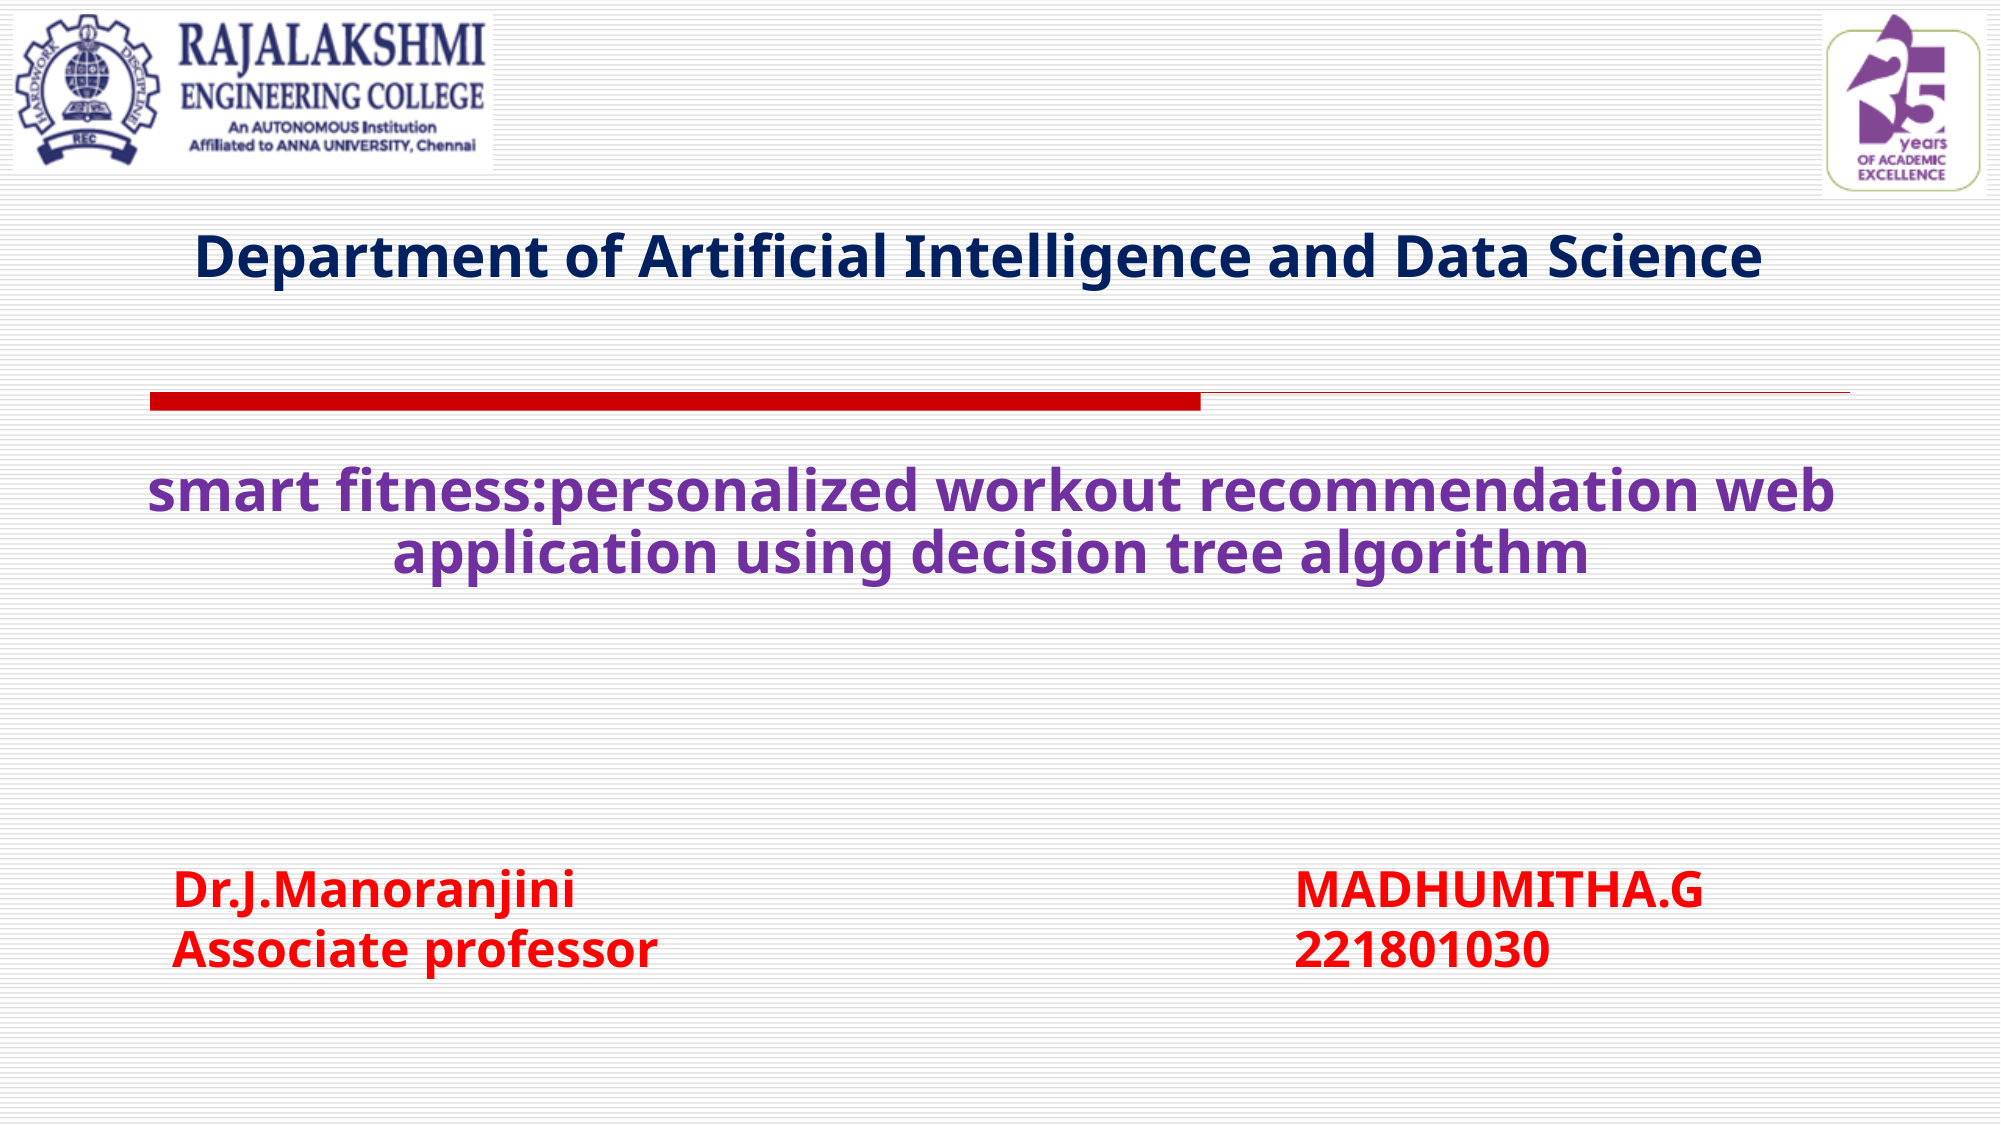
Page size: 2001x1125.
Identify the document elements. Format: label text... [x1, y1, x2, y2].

picture [0, 0, 2001, 1125]
text_box MADHUMITHA.G 221801030 [1279, 850, 1855, 1046]
text_box Dr.J.Manoranjini Associate professor [157, 850, 790, 1046]
text_box Department of Artificial Intelligence and Data Science [116, 199, 1842, 318]
text_box smart fitness:personalized workout recommendation web application using decision tree algorithm [129, 415, 1855, 633]
